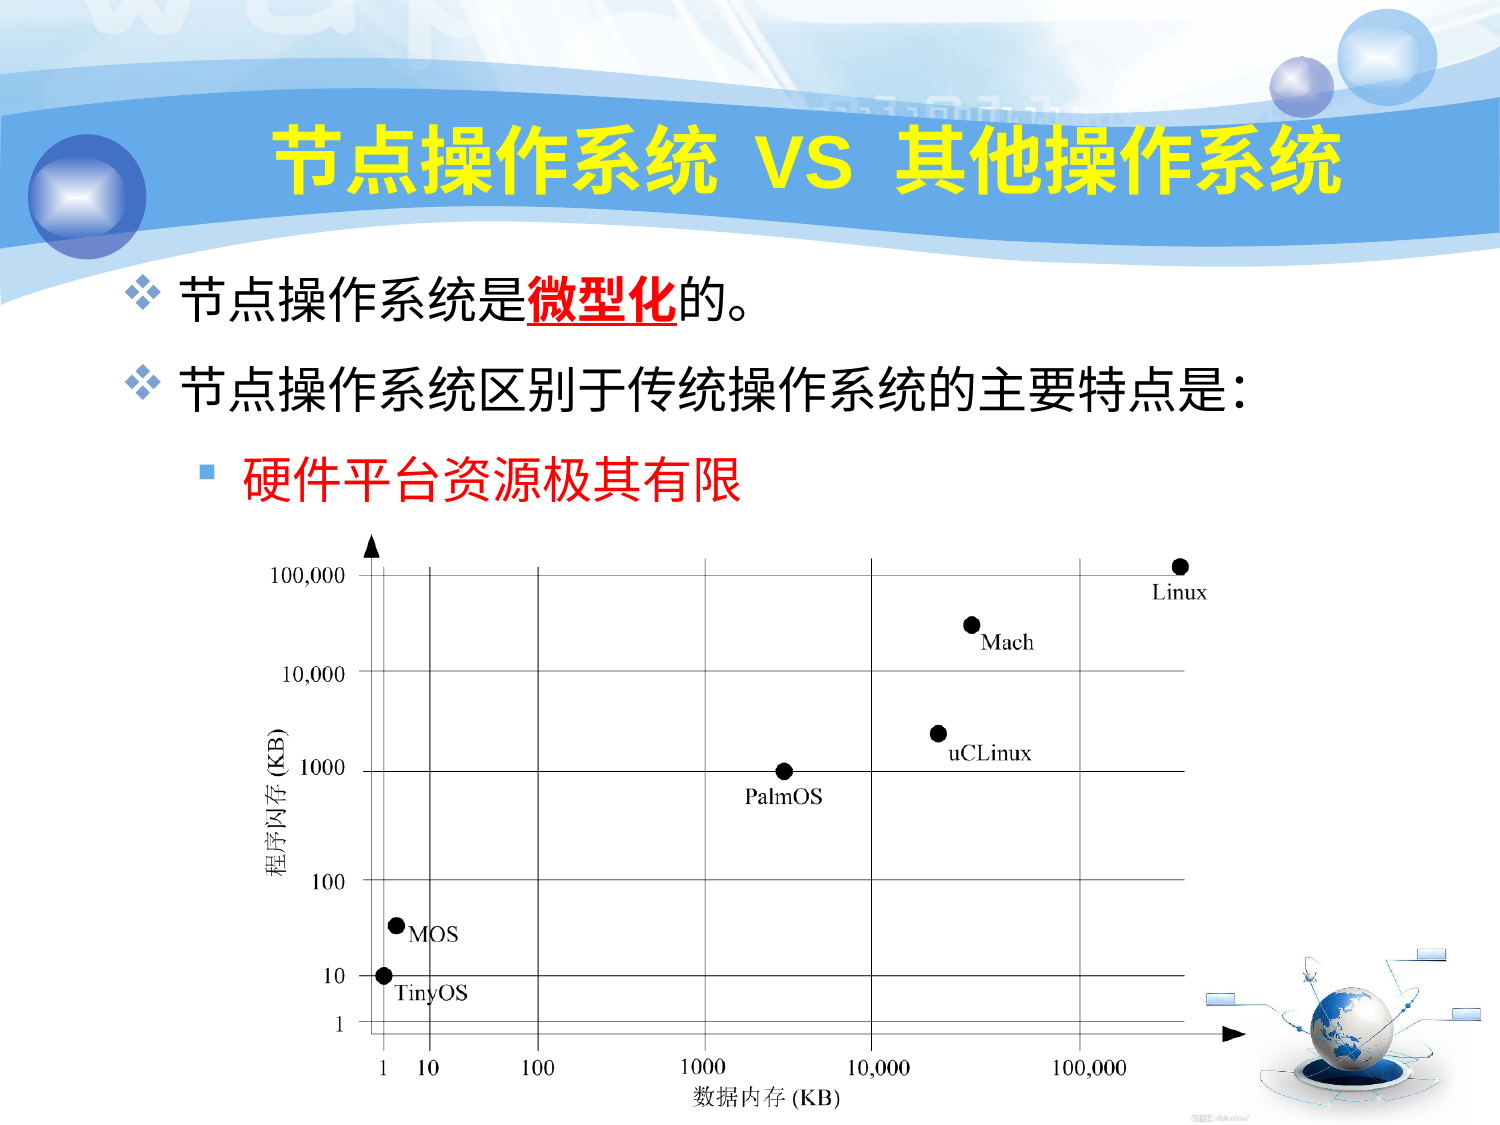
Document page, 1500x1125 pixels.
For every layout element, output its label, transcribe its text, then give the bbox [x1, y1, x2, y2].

slide_number 34 [1277, 1050, 1425, 1103]
list 节点操作系统是微型化的。 节点操作系统区别于传统操作系统的主要特点是： 硬件平台资源极其有限 [105, 231, 1475, 509]
title 节点操作系统 VS 其他操作系统 [150, 112, 1463, 205]
picture [174, 503, 1500, 1125]
picture [0, 0, 1500, 112]
